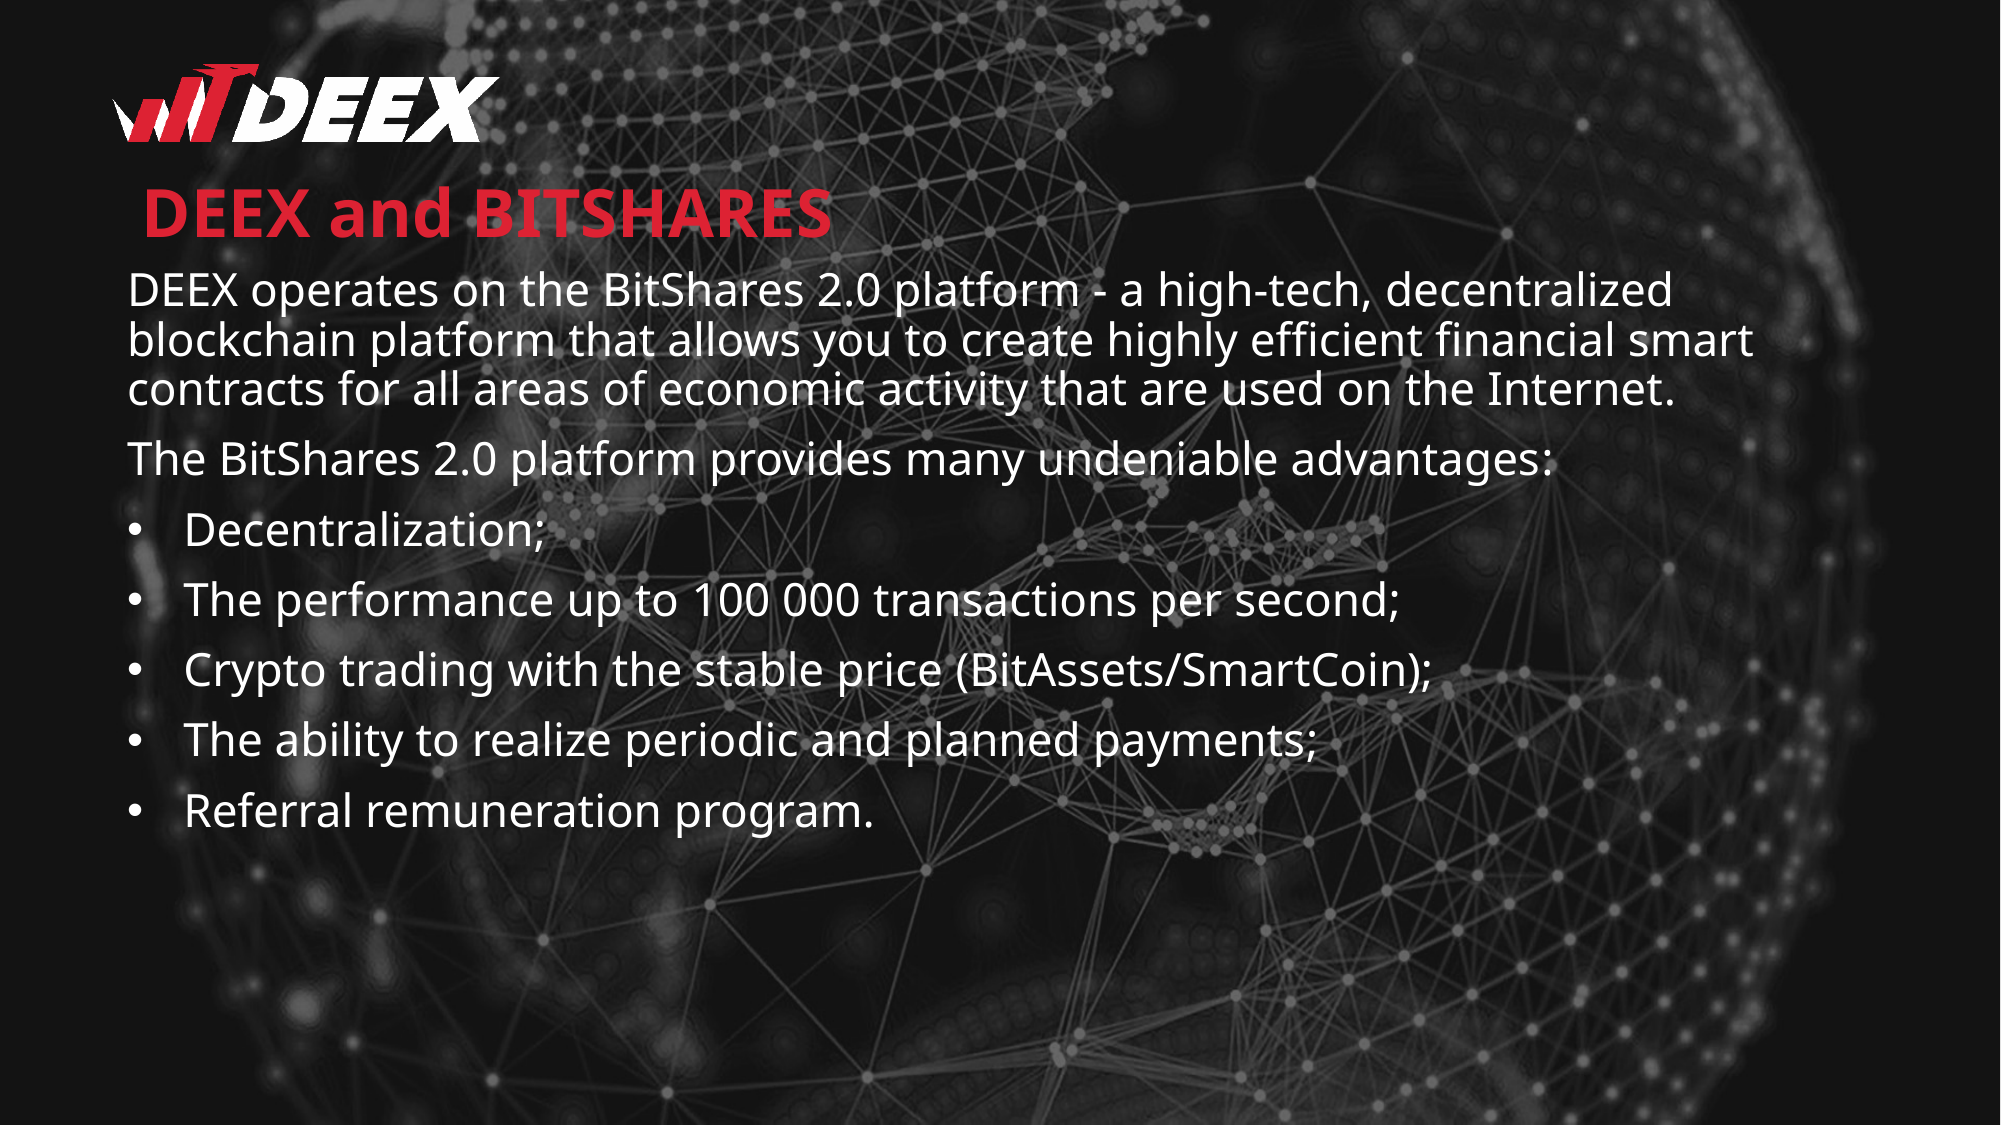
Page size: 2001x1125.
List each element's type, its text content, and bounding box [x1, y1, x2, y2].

subtitle DEEX operates on the BitShares 2.0 platform - a high-tech, decentralized blockchain platform that allows you to create highly efficient financial smart contracts for all areas of economic activity that are used on the Internet. The BitShares 2.0 platform provides many undeniable advantages: Decentralization; The performance up to 100 000 transactions per second; Crypto trading with the stable price (BitAssets/SmartCoin); The ability to realize periodic and planned payments; Referral remuneration program. [112, 259, 1880, 966]
picture [0, 0, 2001, 1125]
title DEEX and BITSHARES [126, 141, 1705, 259]
